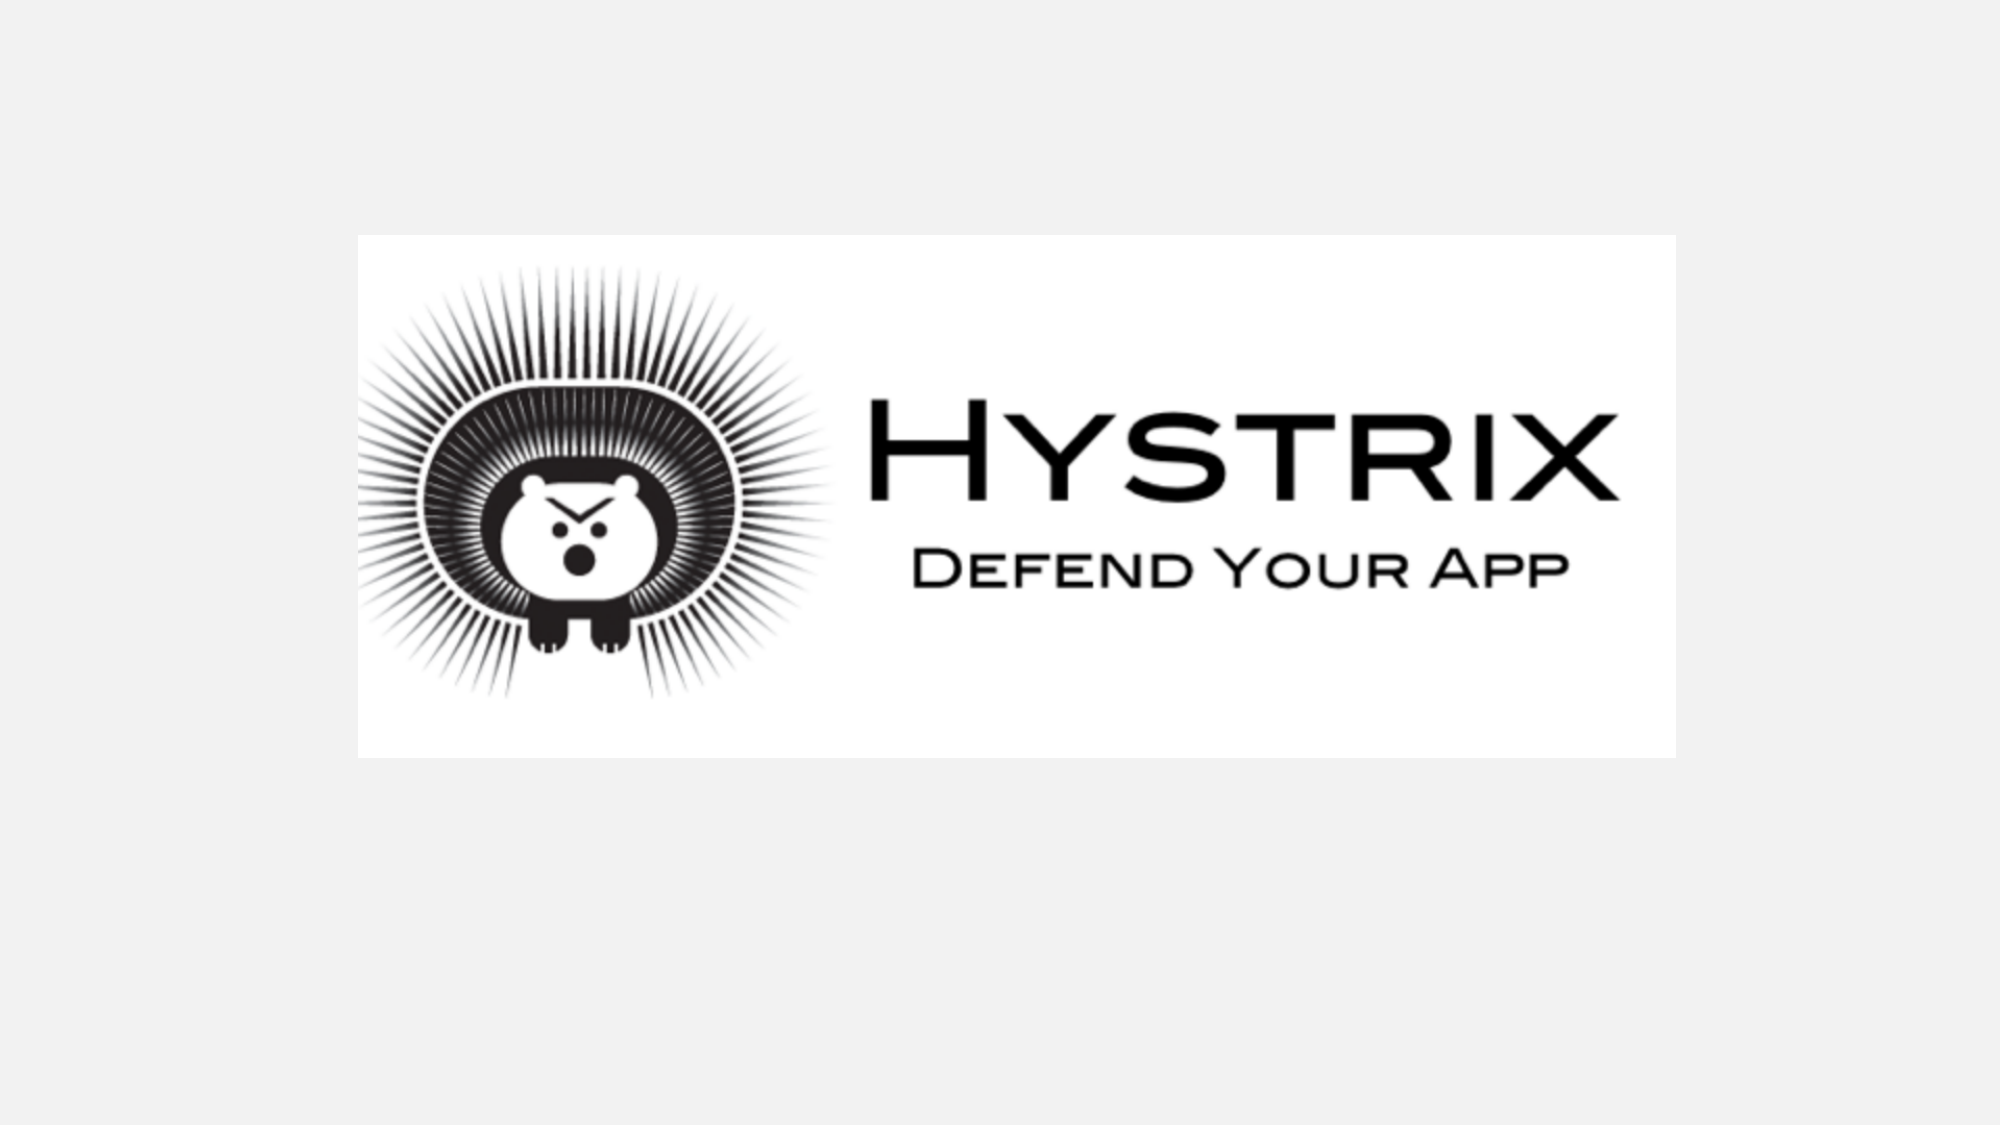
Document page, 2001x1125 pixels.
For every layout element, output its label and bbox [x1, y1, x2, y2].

picture [358, 235, 1676, 759]
